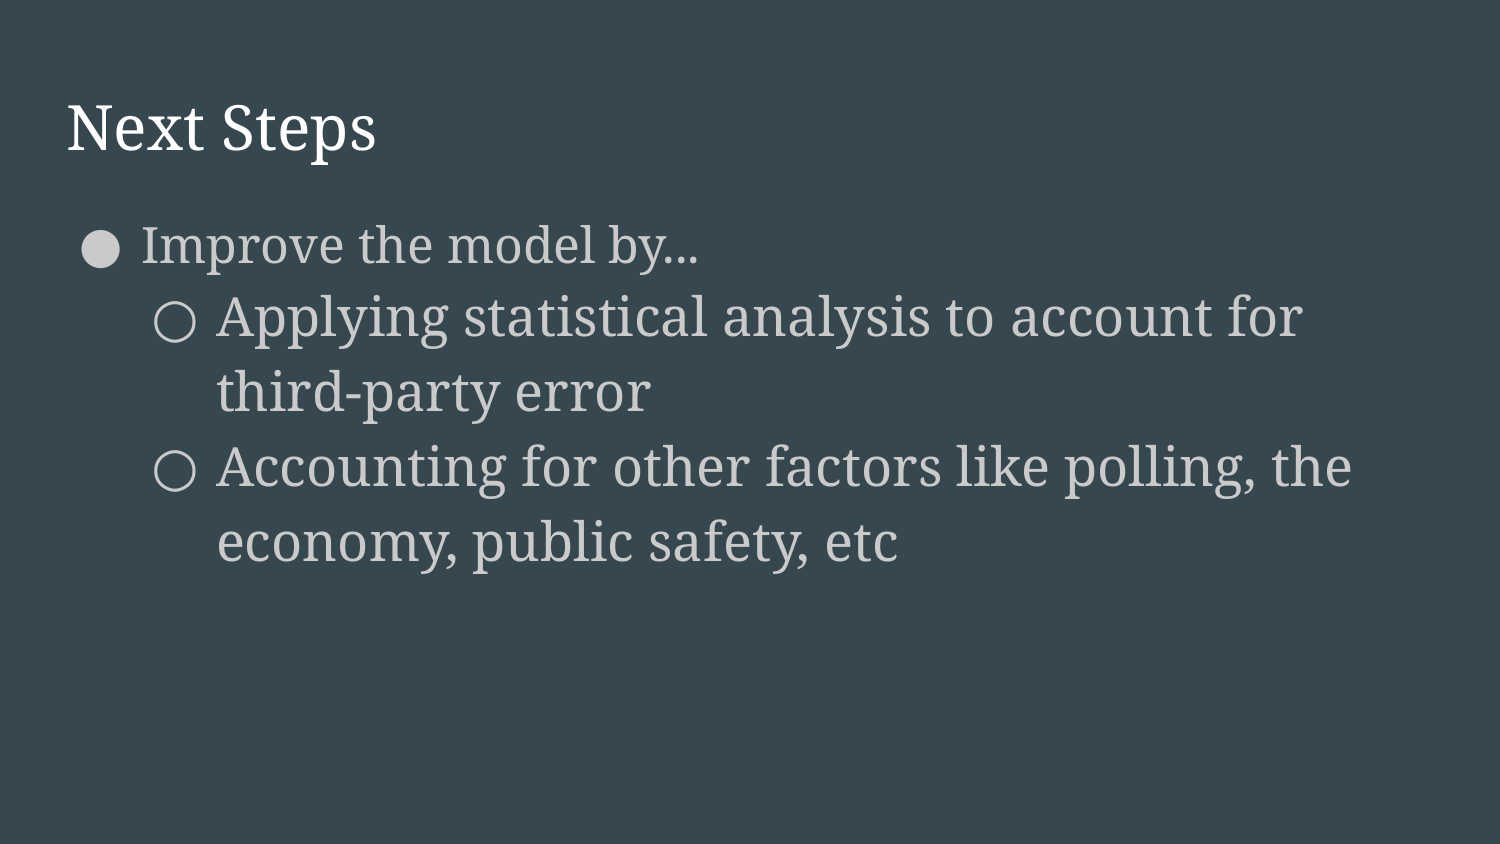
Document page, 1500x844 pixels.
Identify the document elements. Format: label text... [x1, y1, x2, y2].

title Next Steps [51, 72, 1449, 167]
list Improve the model by... Applying statistical analysis to account for third-party error Accounting for other factors like polling, the economy, public safety, etc [51, 189, 1418, 750]
